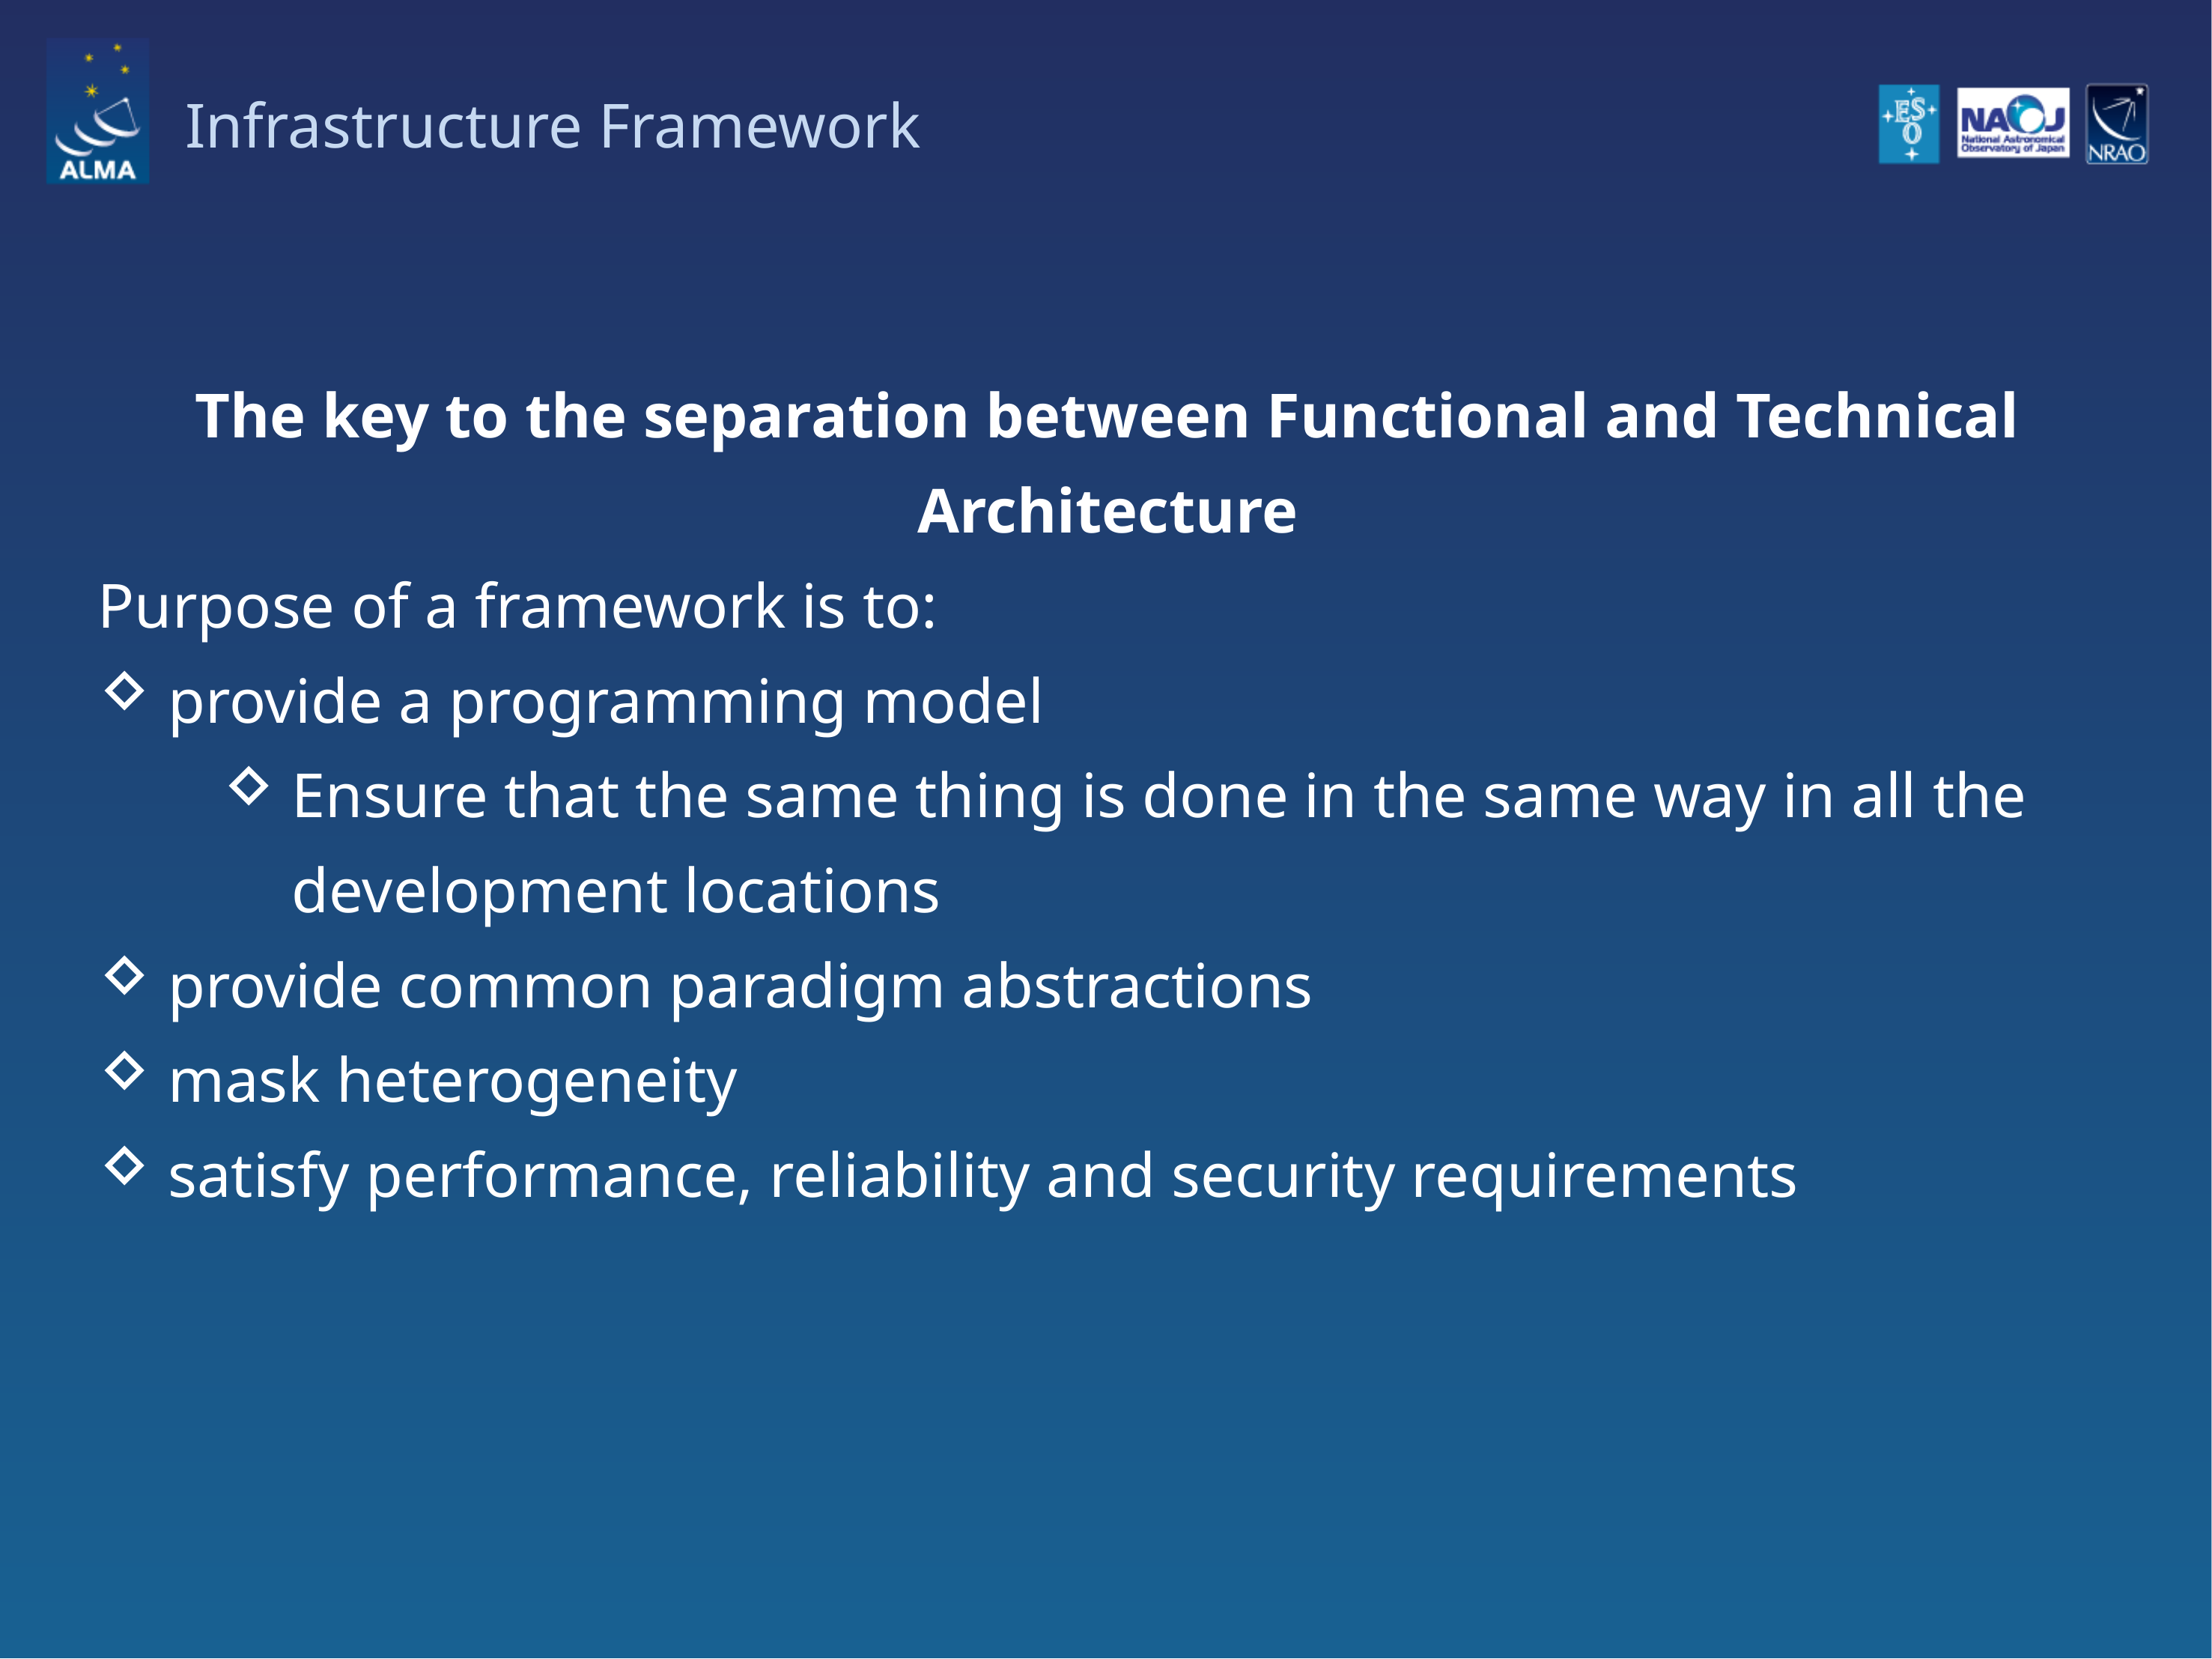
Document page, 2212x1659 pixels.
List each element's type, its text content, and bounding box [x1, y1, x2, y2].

text_box The key to the separation between Functional and Technical Architecture Purpose of a framework is to: provide a programming model Ensure that the same thing is done in the same way in all the development locations provide common paradigm abstractions mask heterogeneity satisfy performance, reliability and security requirements [86, 349, 2130, 1216]
title Infrastructure Framework [160, 73, 1855, 173]
picture [0, 0, 2212, 1658]
